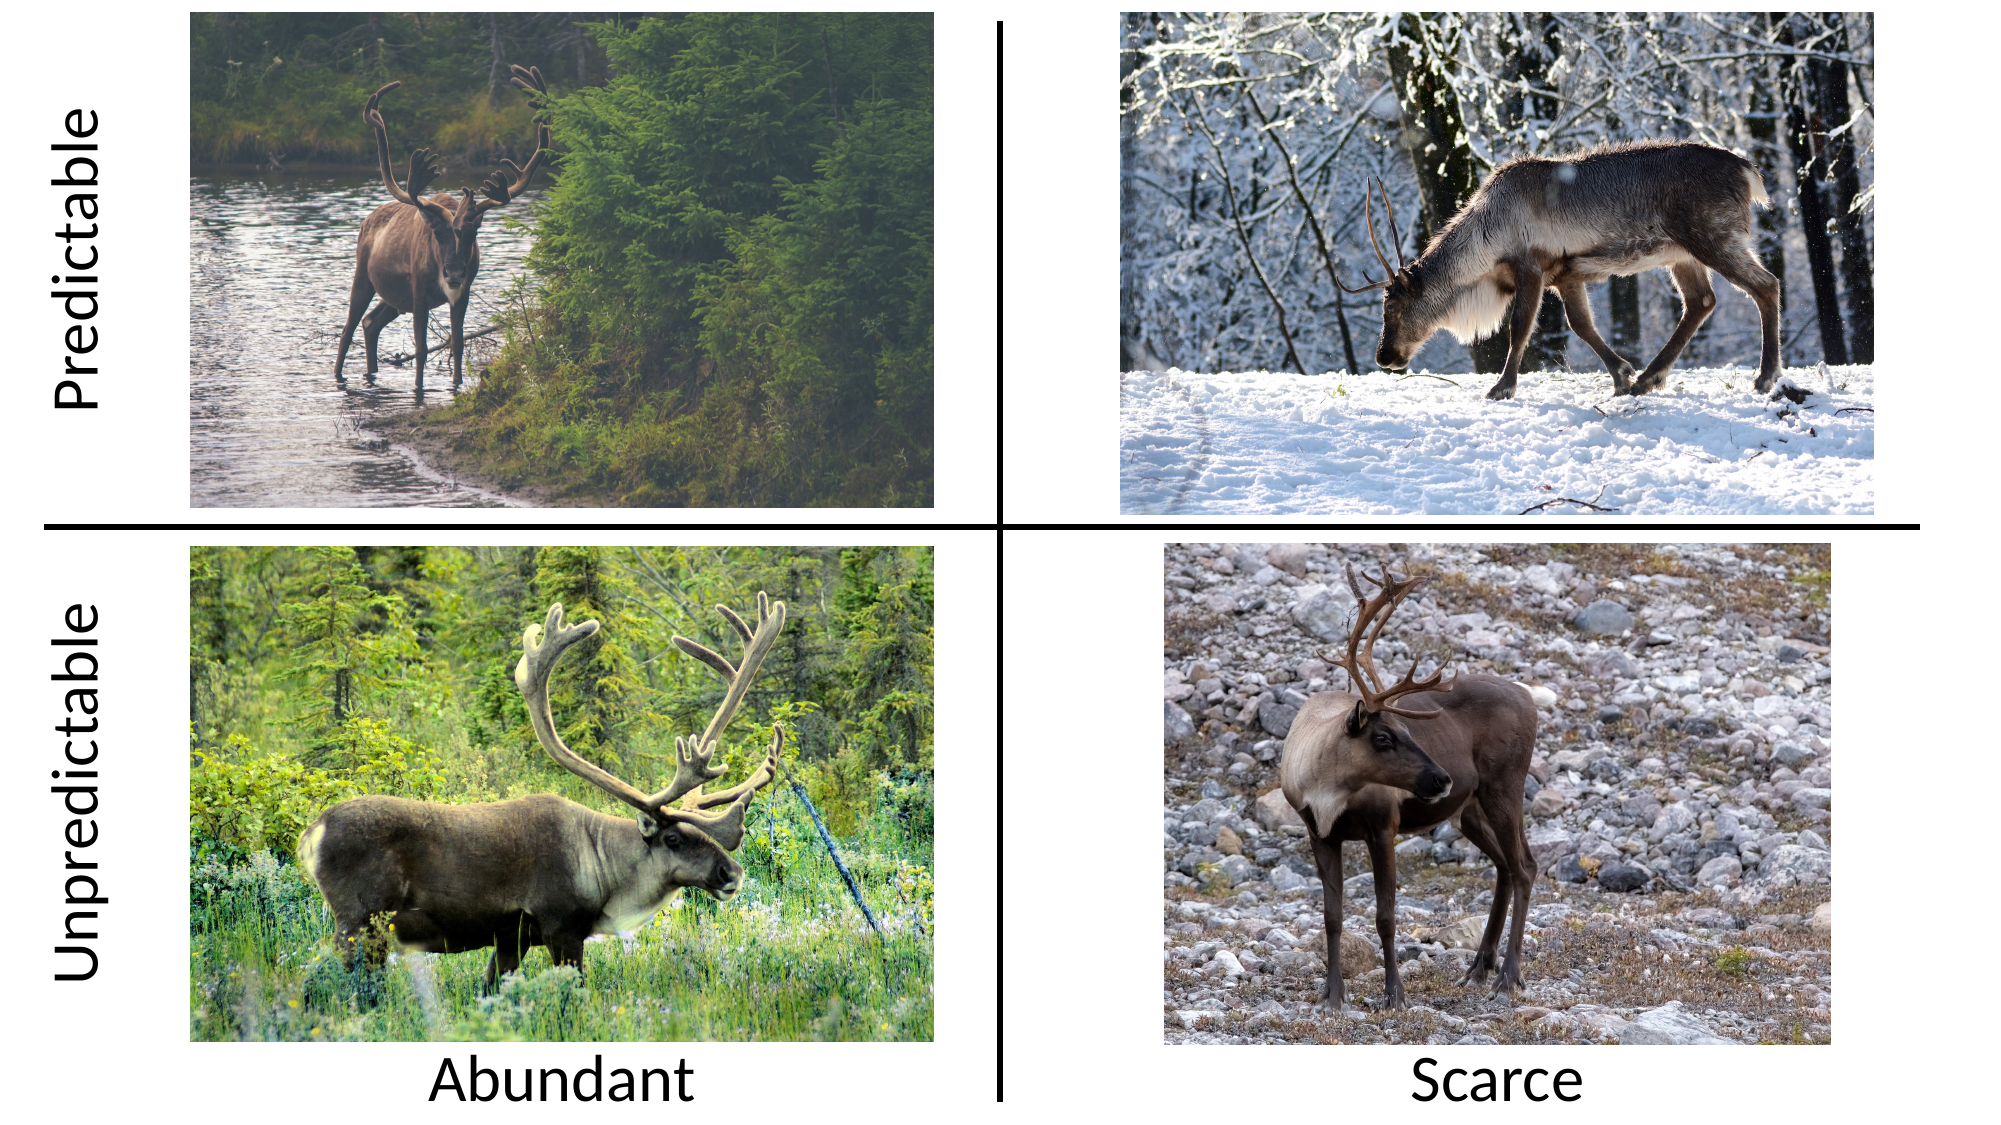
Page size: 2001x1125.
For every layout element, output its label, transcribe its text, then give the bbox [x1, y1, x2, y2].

picture [1164, 543, 1831, 1045]
text_box Predictable [23, 12, 119, 508]
picture [190, 12, 934, 508]
picture [1120, 12, 1874, 515]
text_box Scarce [1133, 1027, 1862, 1122]
picture [190, 546, 934, 1042]
text_box Unpredictable [23, 546, 119, 1042]
text_box Abundant [190, 1042, 933, 1122]
